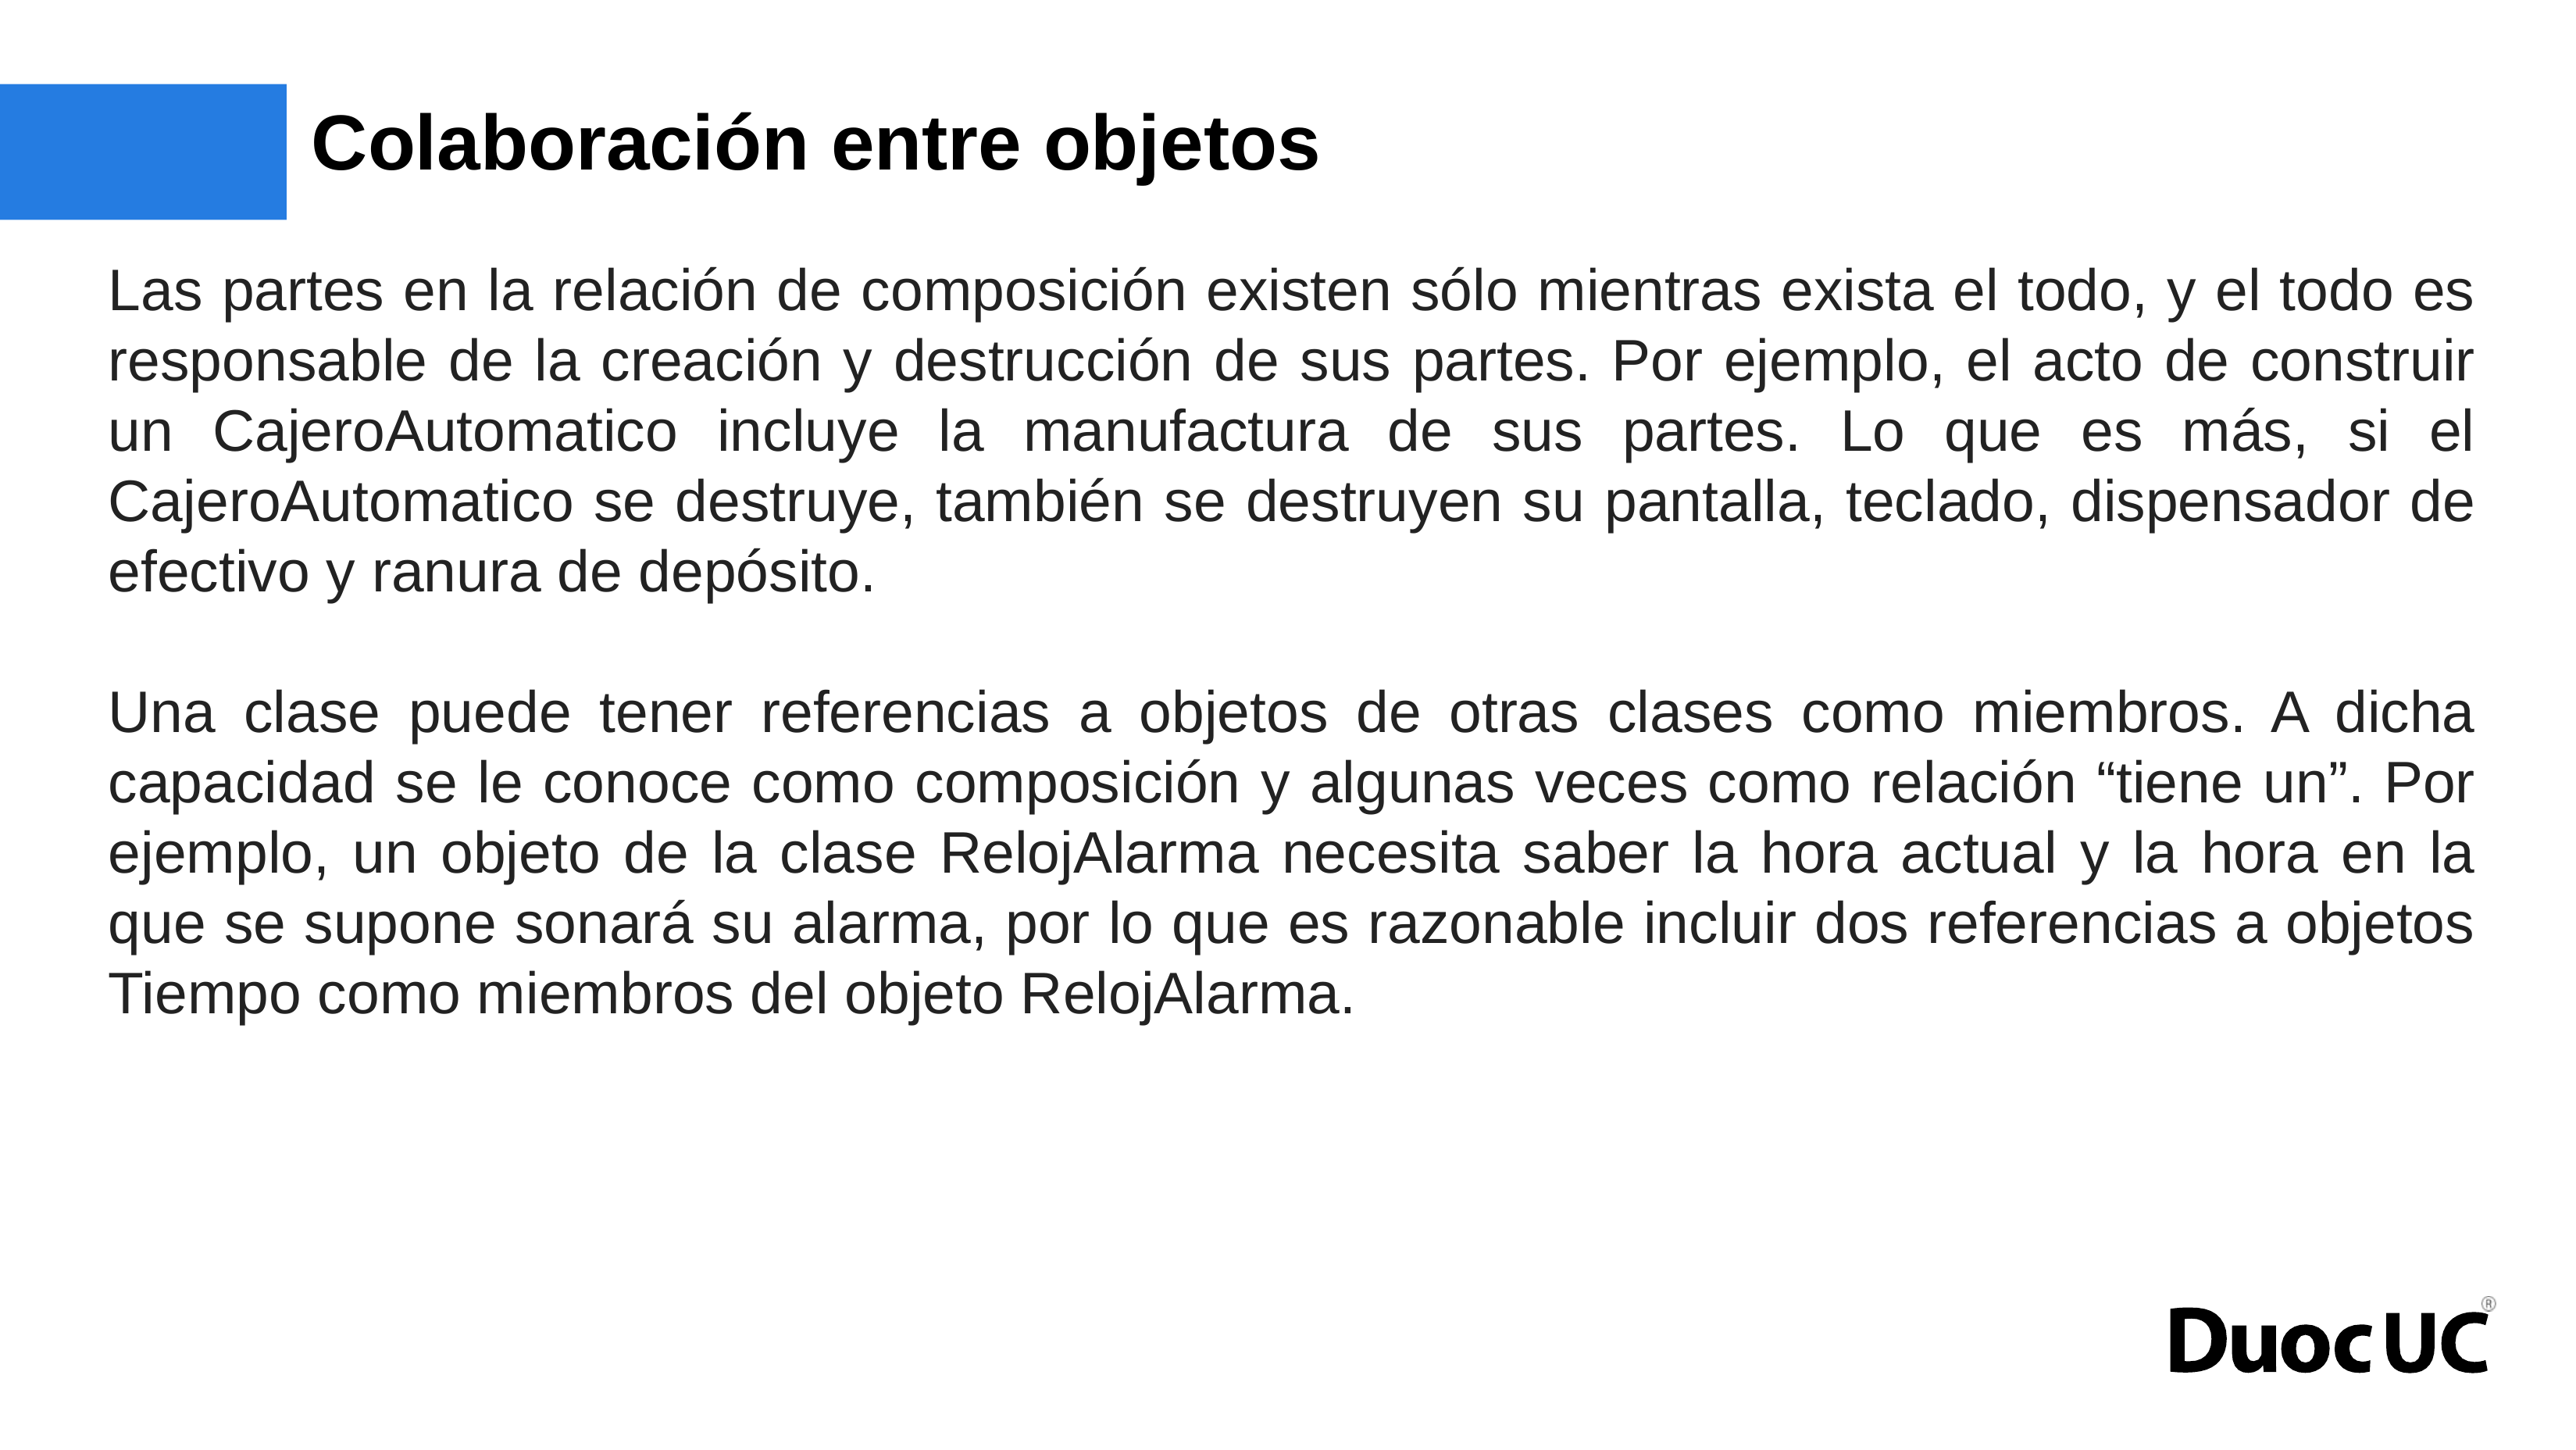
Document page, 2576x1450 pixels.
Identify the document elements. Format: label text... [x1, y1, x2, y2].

title Colaboración entre objetos [311, 91, 2489, 187]
picture [2489, 1296, 2496, 1312]
text_box Las partes en la relación de composición existen sólo mientras exista el todo, y el todo es responsable de la creación y destrucción de sus partes. Por ejemplo, el acto de construir un CajeroAutomatico incluye la manufactura de sus partes. Lo que es más, si el CajeroAutomatico se destruye, también se destruyen su pantalla, teclado, dispensador de efectivo y ranura de depósito. Una clase puede tener referencias a objetos de otras clases como miembros. A dicha capacidad se le conoce como composición y algunas veces como relación “tiene un”. Por ejemplo, un objeto de la clase RelojAlarma necesita saber la hora actual y la hora en la que se supone sonará su alarma, por lo que es razonable incluir dos referencias a objetos Tiempo como miembros del objeto RelojAlarma. [96, 246, 2489, 1399]
